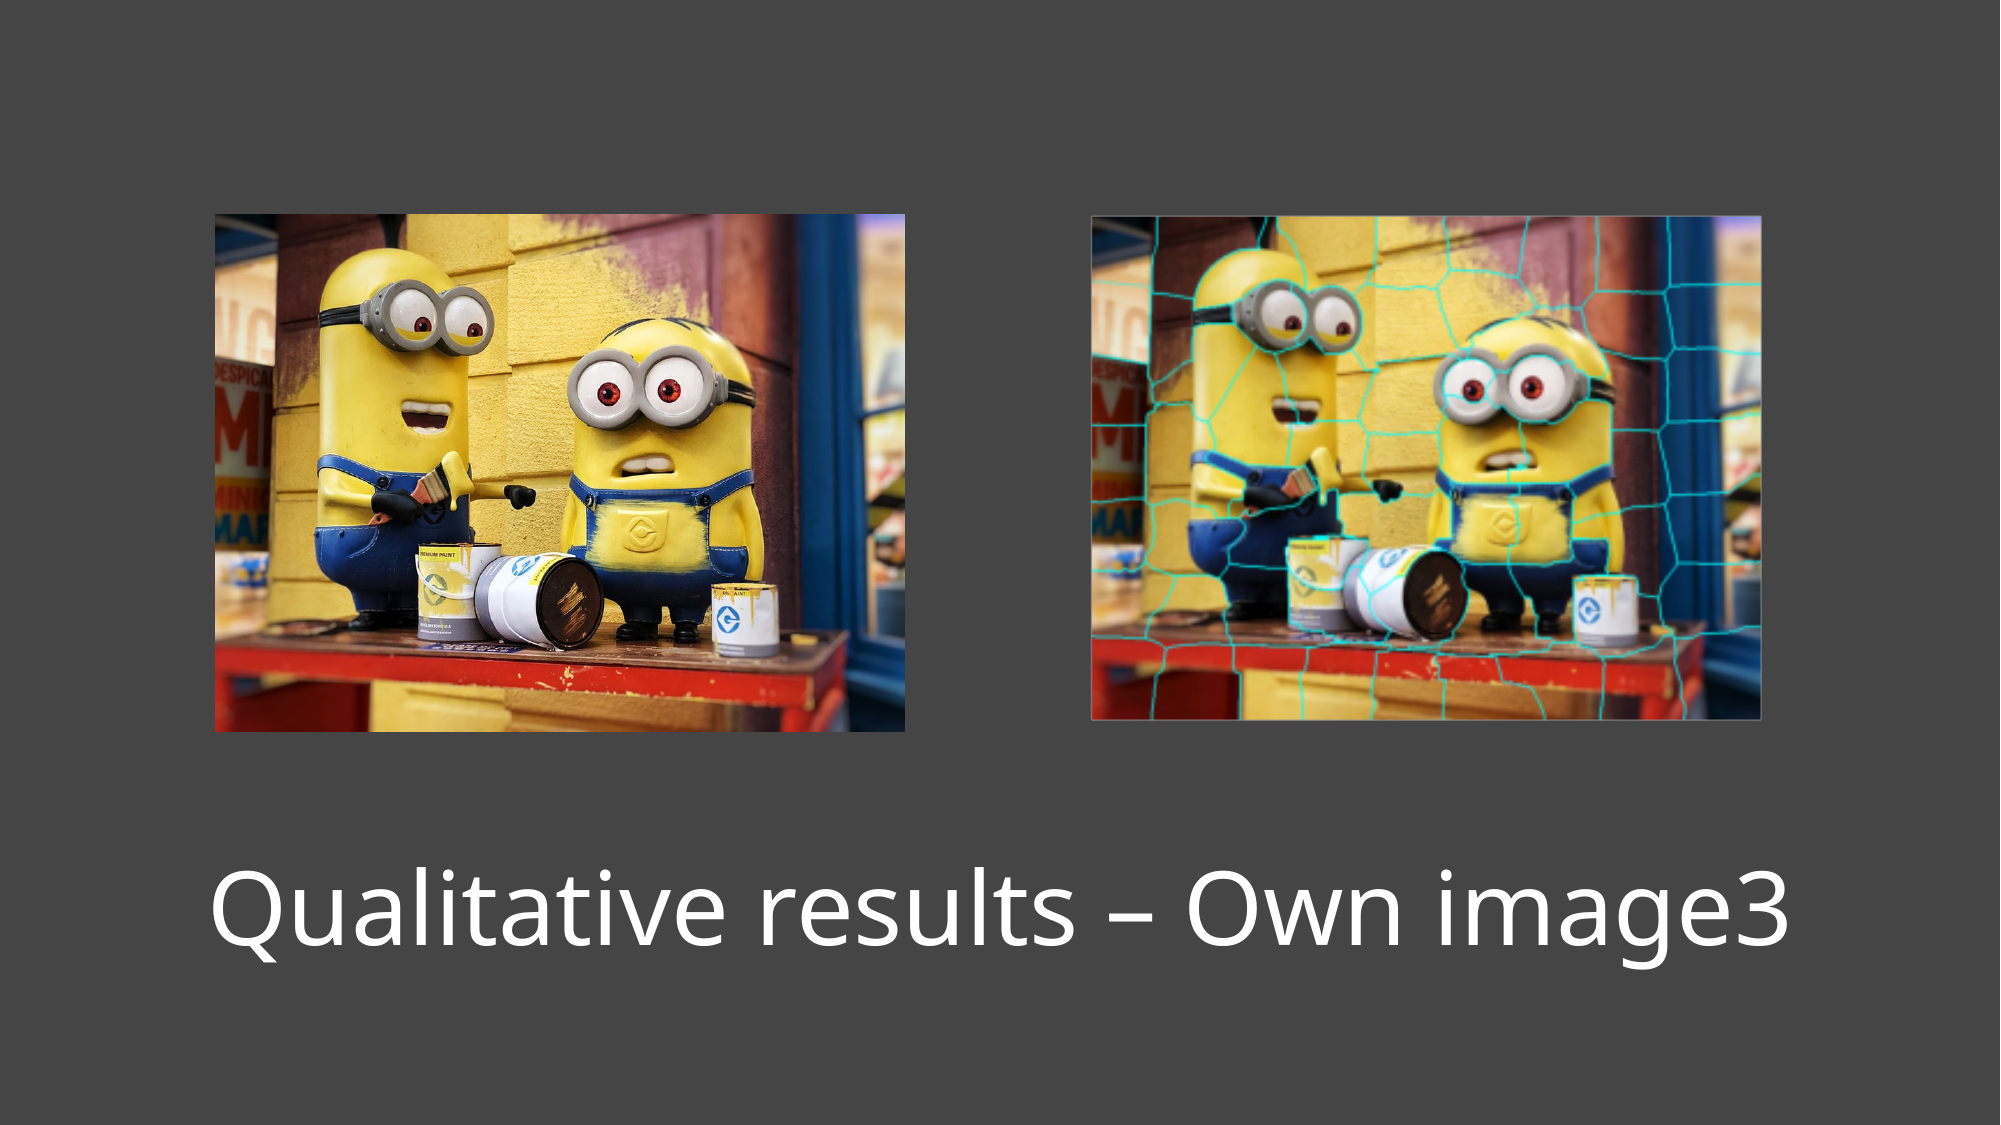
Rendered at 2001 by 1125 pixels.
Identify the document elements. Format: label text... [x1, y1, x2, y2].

picture [1076, 203, 1778, 737]
picture [215, 214, 905, 732]
title Qualitative results – Own image3 [117, 776, 1884, 975]
